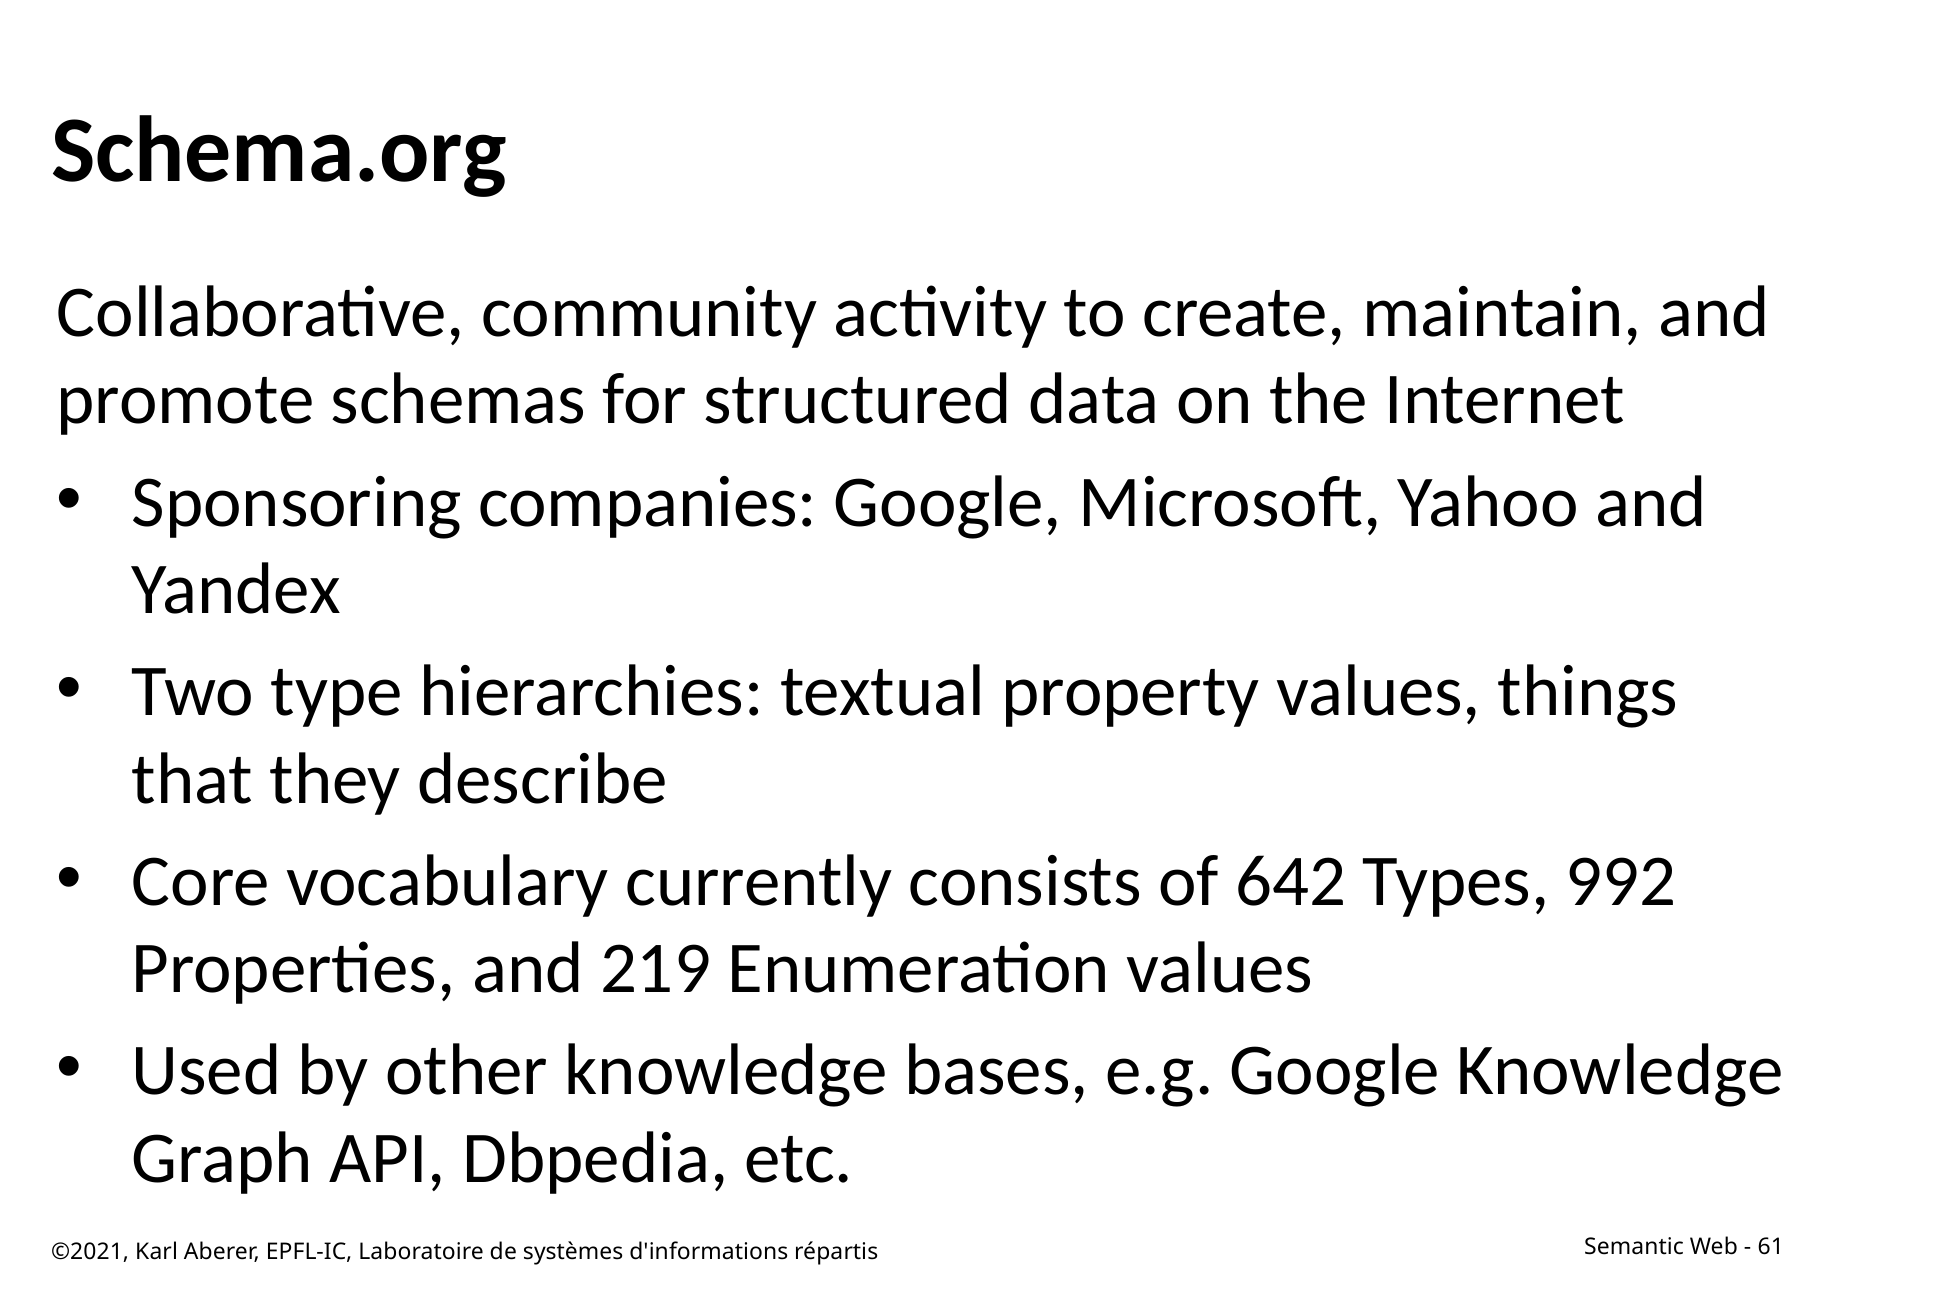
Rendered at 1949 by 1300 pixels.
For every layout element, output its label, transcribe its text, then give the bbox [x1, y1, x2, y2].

footer ©2021, Karl Aberer, EPFL-IC, Laboratoire de systèmes d'informations répartis [32, 1227, 1284, 1271]
list Collaborative, community activity to create, maintain, and promote schemas for structured data on the Internet Sponsoring companies: Google, Microsoft, Yahoo and Yandex Two type hierarchies: textual property values, things that they describe Core vocabulary currently consists of 642 Types, 992 Properties, and 219 Enumeration values Used by other knowledge bases, e.g. Google Knowledge Graph API, Dbpedia, etc. [37, 253, 1809, 1208]
title Schema.org [32, 57, 1803, 232]
